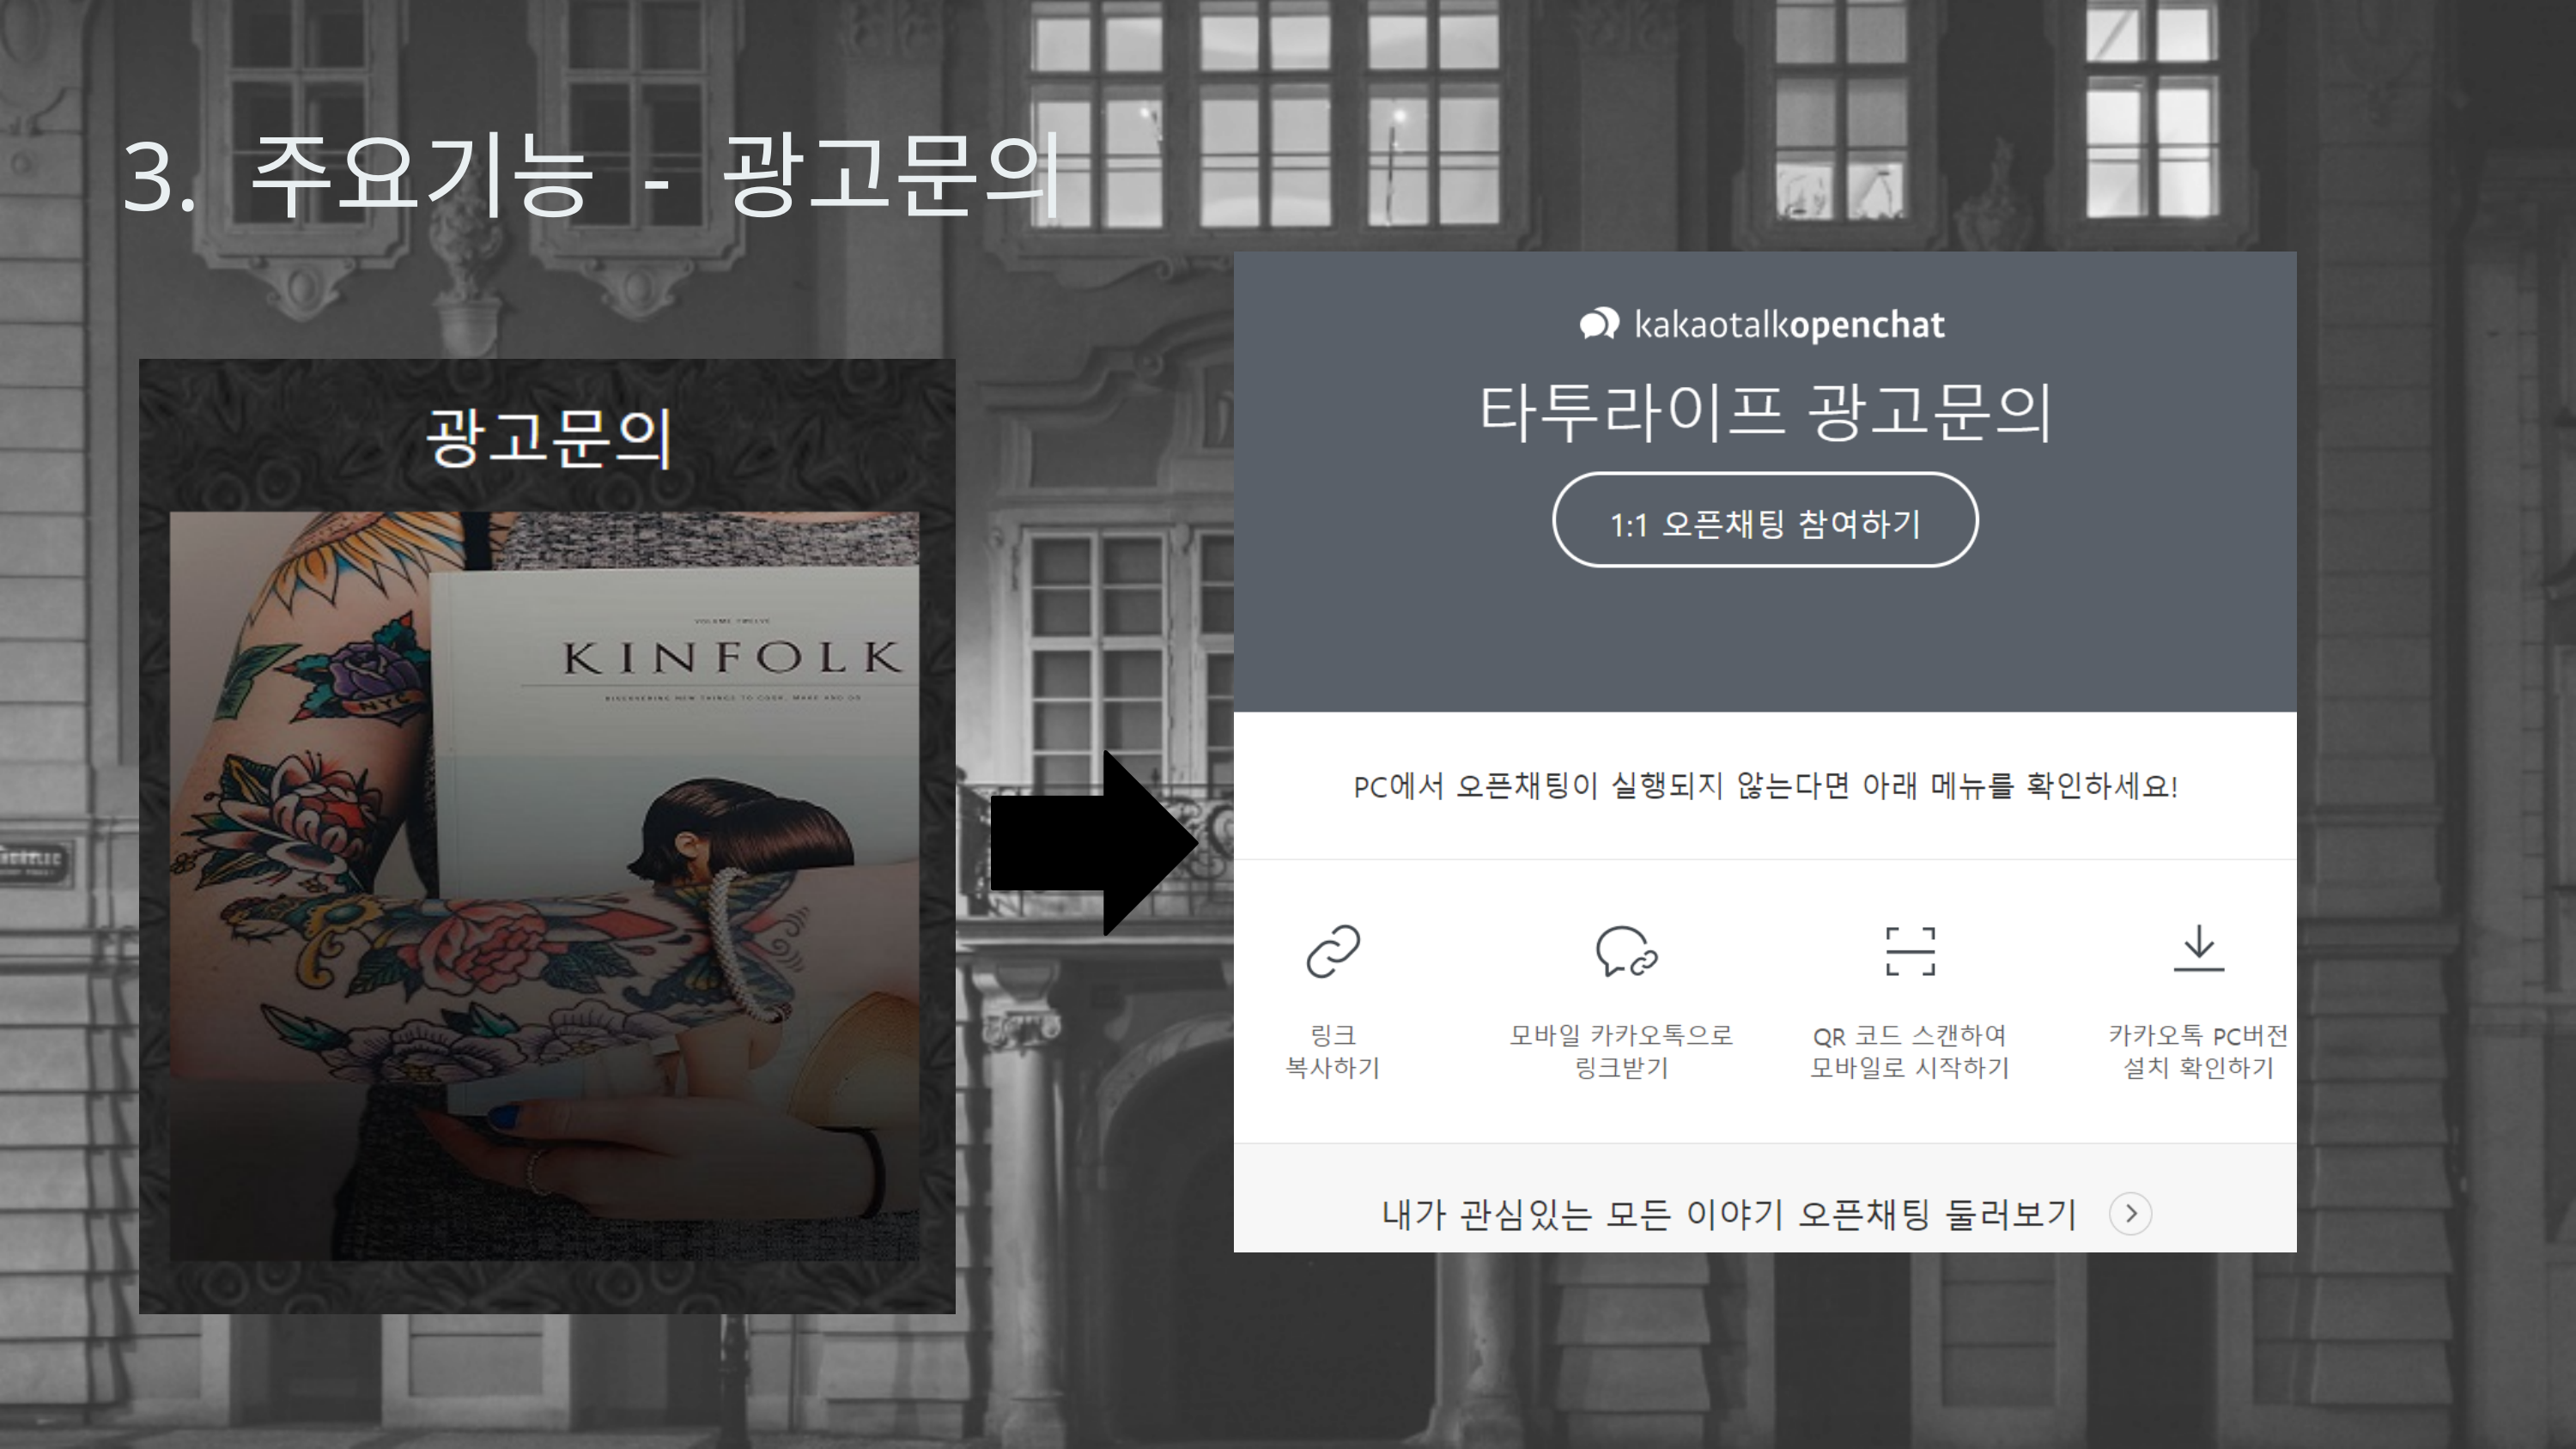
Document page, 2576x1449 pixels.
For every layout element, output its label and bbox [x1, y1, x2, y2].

picture [1234, 252, 2298, 1252]
picture [139, 359, 956, 1314]
text_box [0, 0, 2576, 1449]
